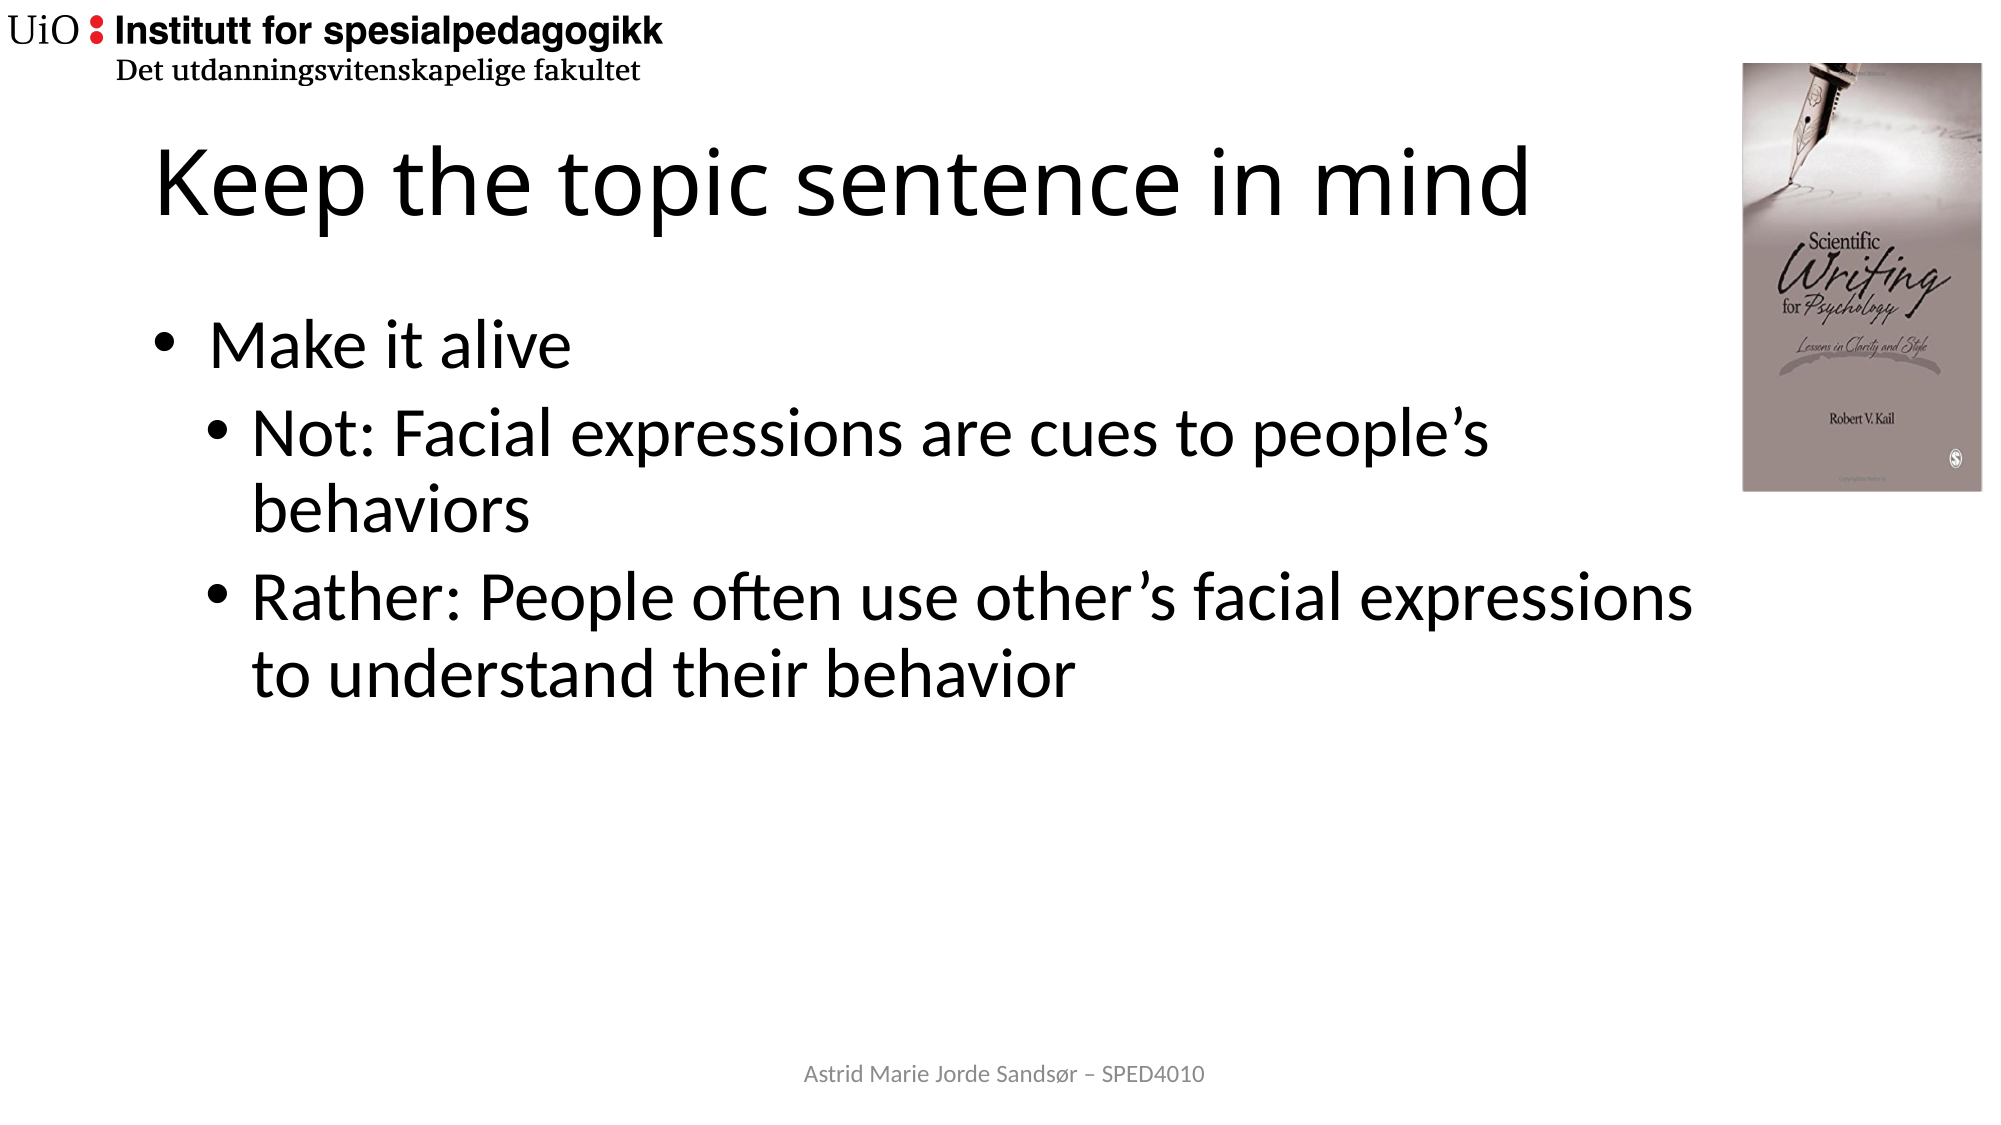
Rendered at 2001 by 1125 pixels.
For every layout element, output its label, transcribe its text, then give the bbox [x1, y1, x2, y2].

title Keep the topic sentence in mind [137, 94, 1742, 278]
footer Astrid Marie Jorde Sandsør – SPED4010 [369, 1042, 1646, 1103]
picture [8, 15, 663, 86]
list Make it alive Not: Facial expressions are cues to people’s behaviors Rather: People often use other’s facial expressions to understand their behavior [137, 299, 1714, 1014]
picture [1742, 63, 1983, 492]
